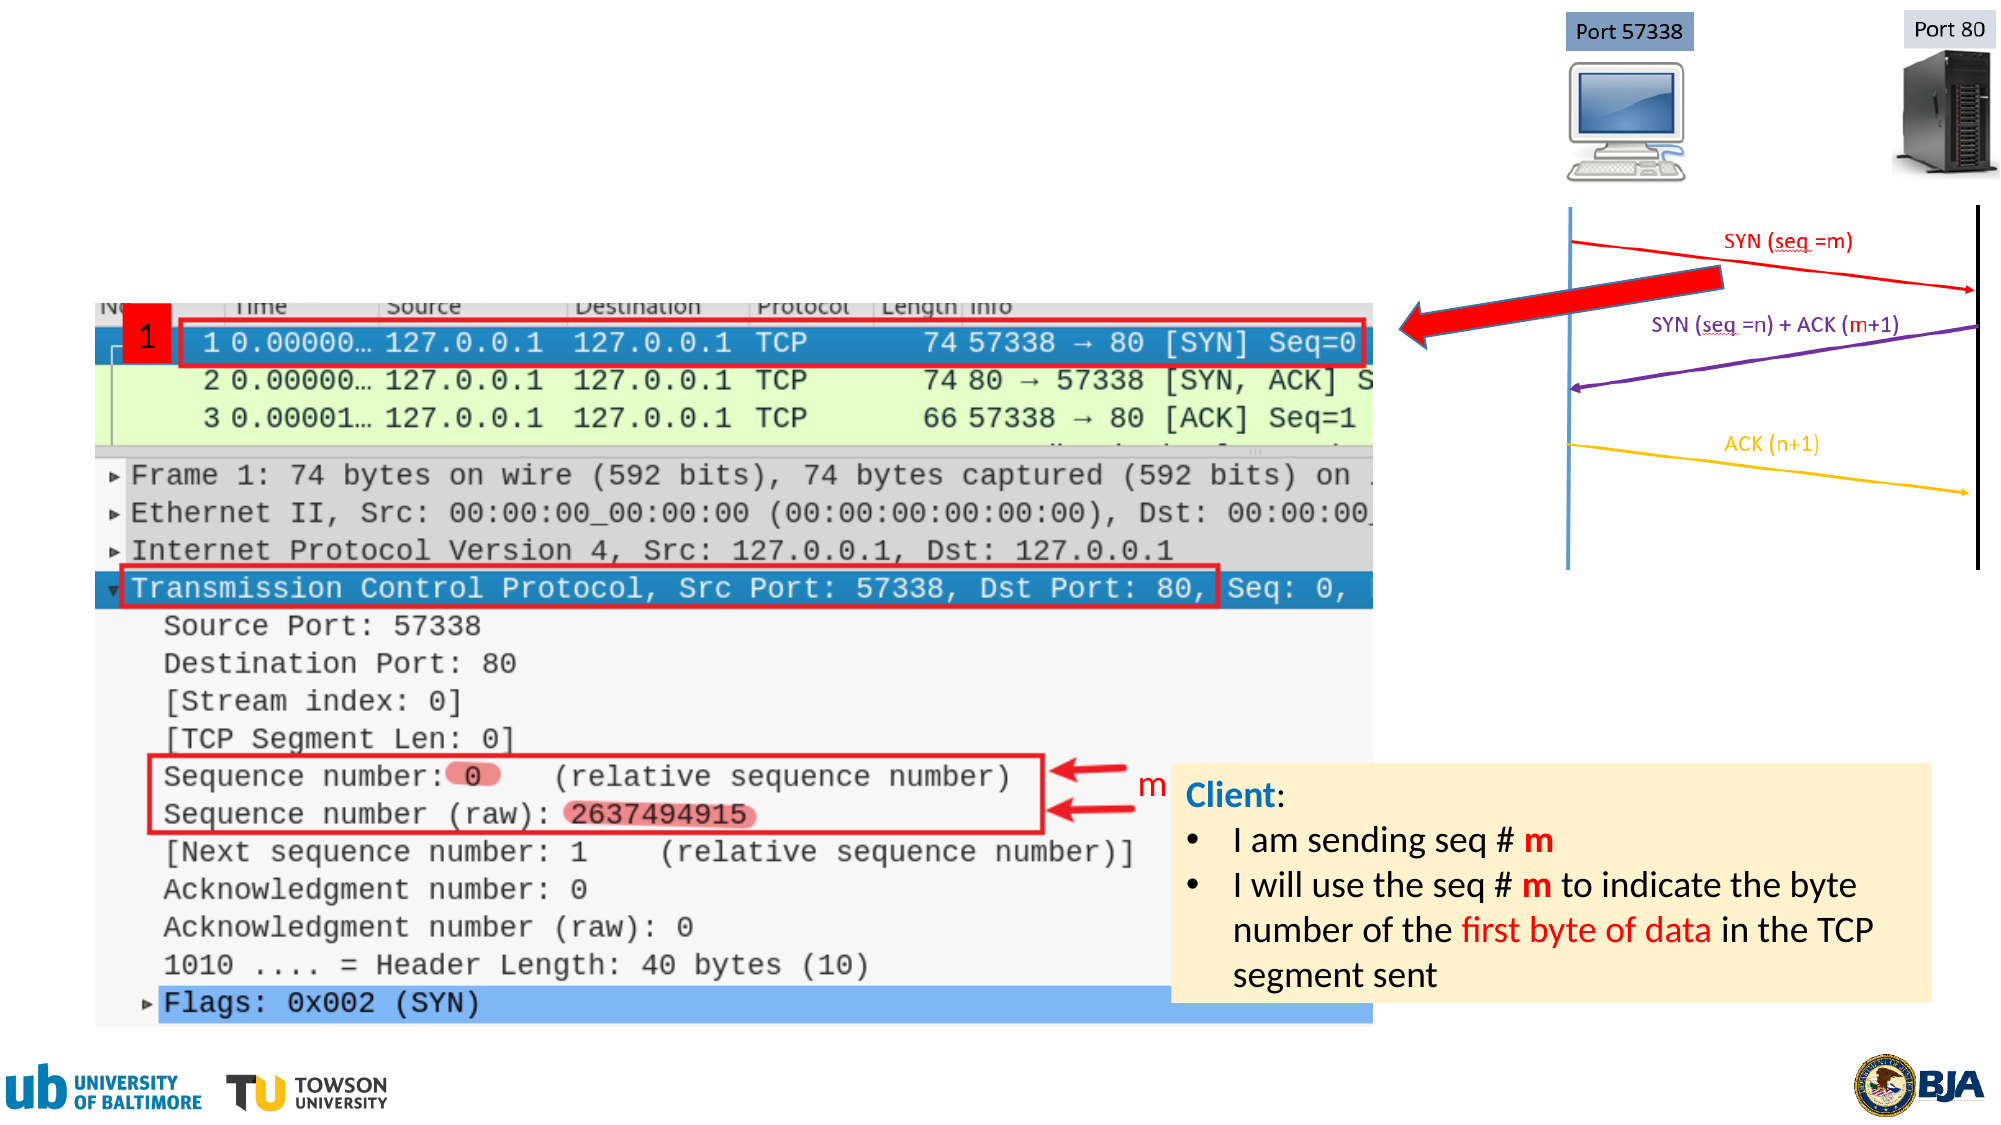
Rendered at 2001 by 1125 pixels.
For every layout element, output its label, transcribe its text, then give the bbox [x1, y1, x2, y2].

picture [1854, 1054, 1986, 1117]
picture [0, 1031, 407, 1125]
text_box [1398, 290, 1560, 351]
picture [1560, 0, 2000, 570]
text_box Client: I am sending seq # m I will use the seq # m to indicate the byte number of the first byte of data in the TCP segment sent [1374, 763, 1933, 1003]
picture [95, 303, 1374, 1028]
